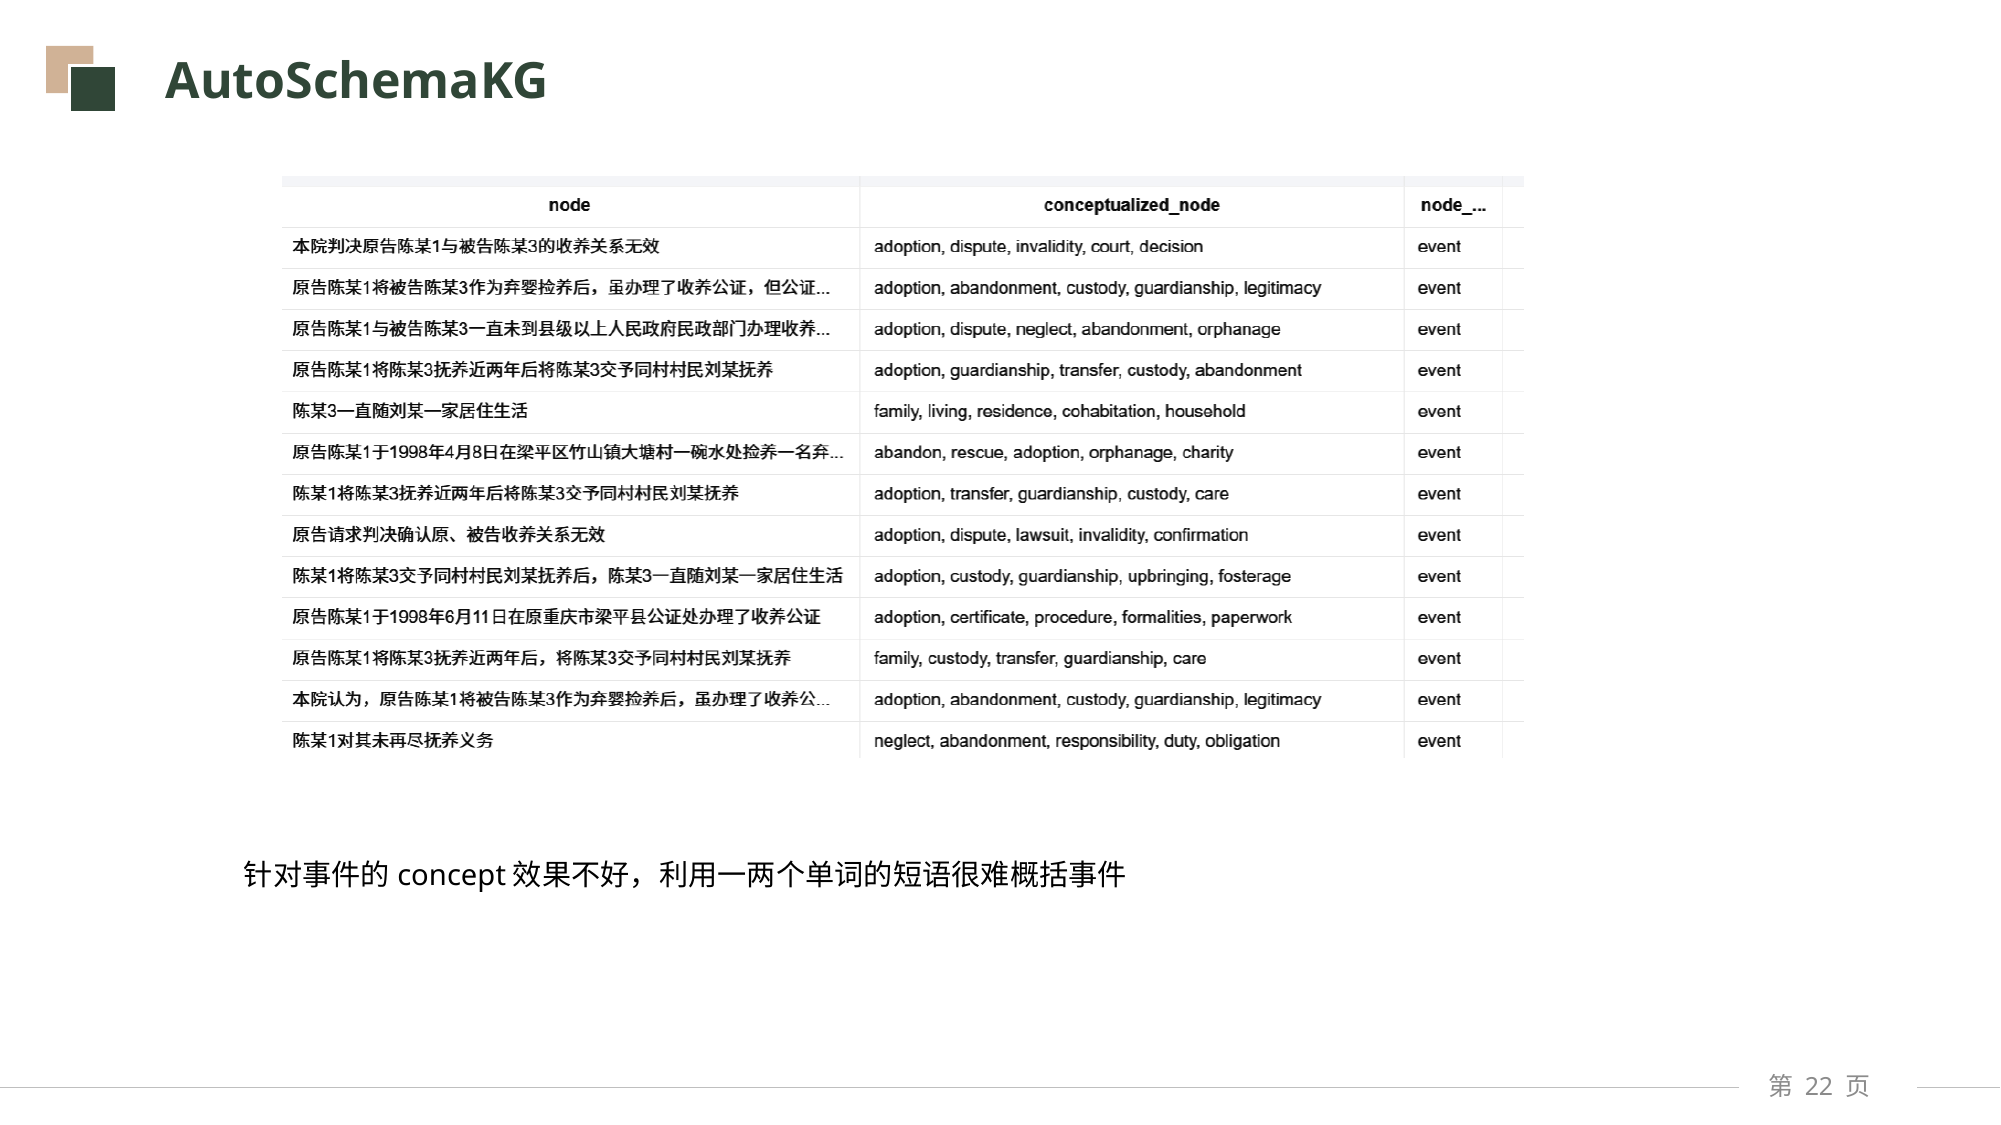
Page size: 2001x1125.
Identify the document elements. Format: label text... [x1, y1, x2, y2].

text_box 针对事件的concept效果不好，利用一两个单词的短语很难概括事件 [229, 848, 1232, 899]
slide_number 第 页 [1739, 1057, 1900, 1118]
picture [282, 176, 1524, 758]
list AutoSchemaKG [150, 47, 1212, 132]
